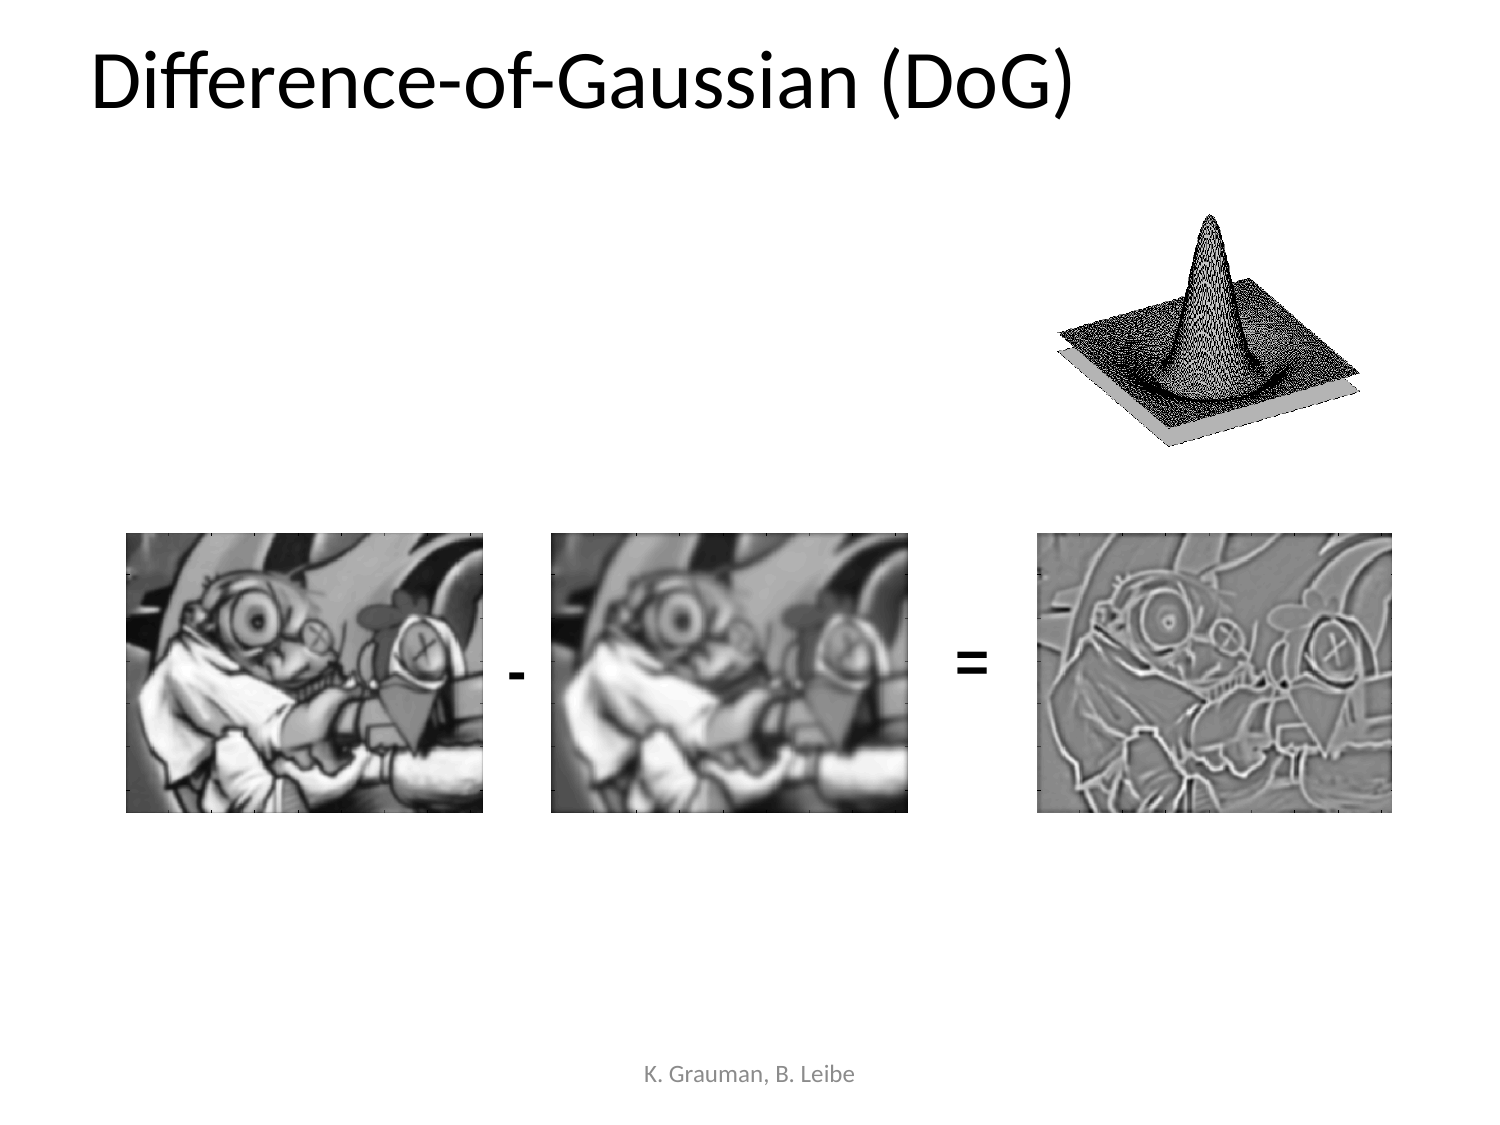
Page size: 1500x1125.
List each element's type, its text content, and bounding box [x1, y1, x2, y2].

title Difference-of-Gaussian (DoG) [74, 0, 1426, 151]
footer K. Grauman, B. Leibe [512, 1042, 988, 1103]
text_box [126, 126, 1393, 813]
